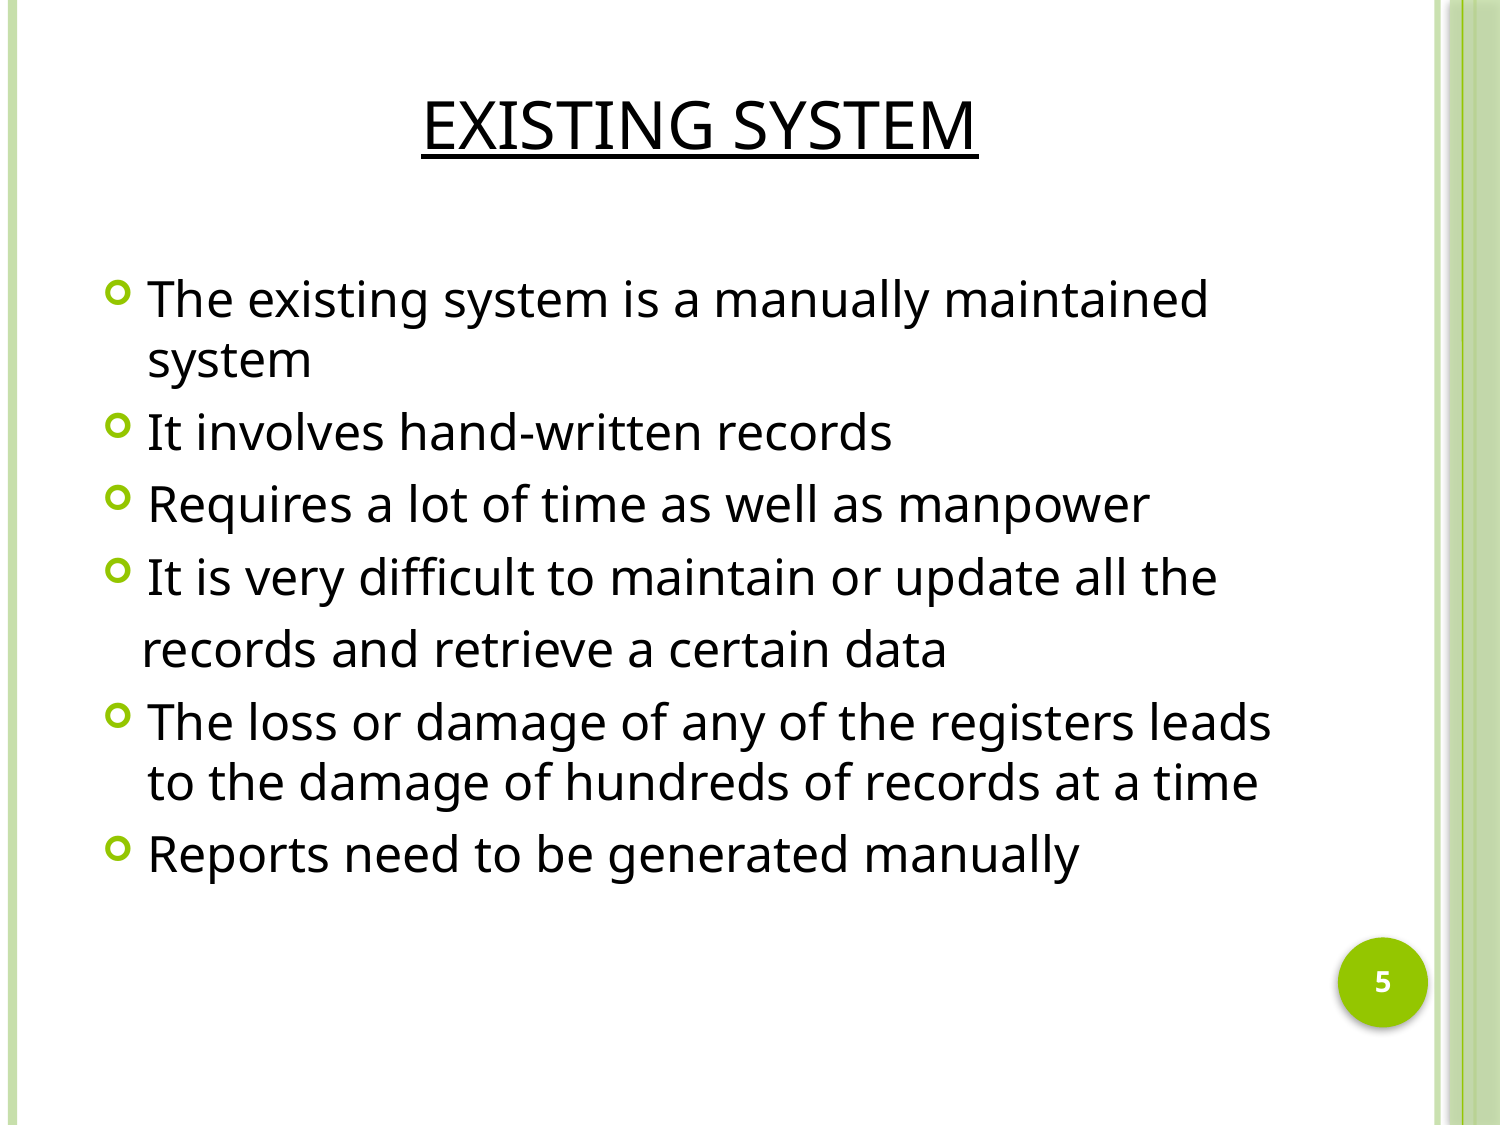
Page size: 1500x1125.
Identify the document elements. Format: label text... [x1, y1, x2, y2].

list EXISTING SYSTEM The existing system is a manually maintained system It involves hand-written records Requires a lot of time as well as manpower It is very difficult to maintain or update all the records and retrieve a certain data The loss or damage of any of the registers leads to the damage of hundreds of records at a time Reports need to be generated manually [87, 75, 1313, 1050]
slide_number 5 [1333, 940, 1434, 1027]
